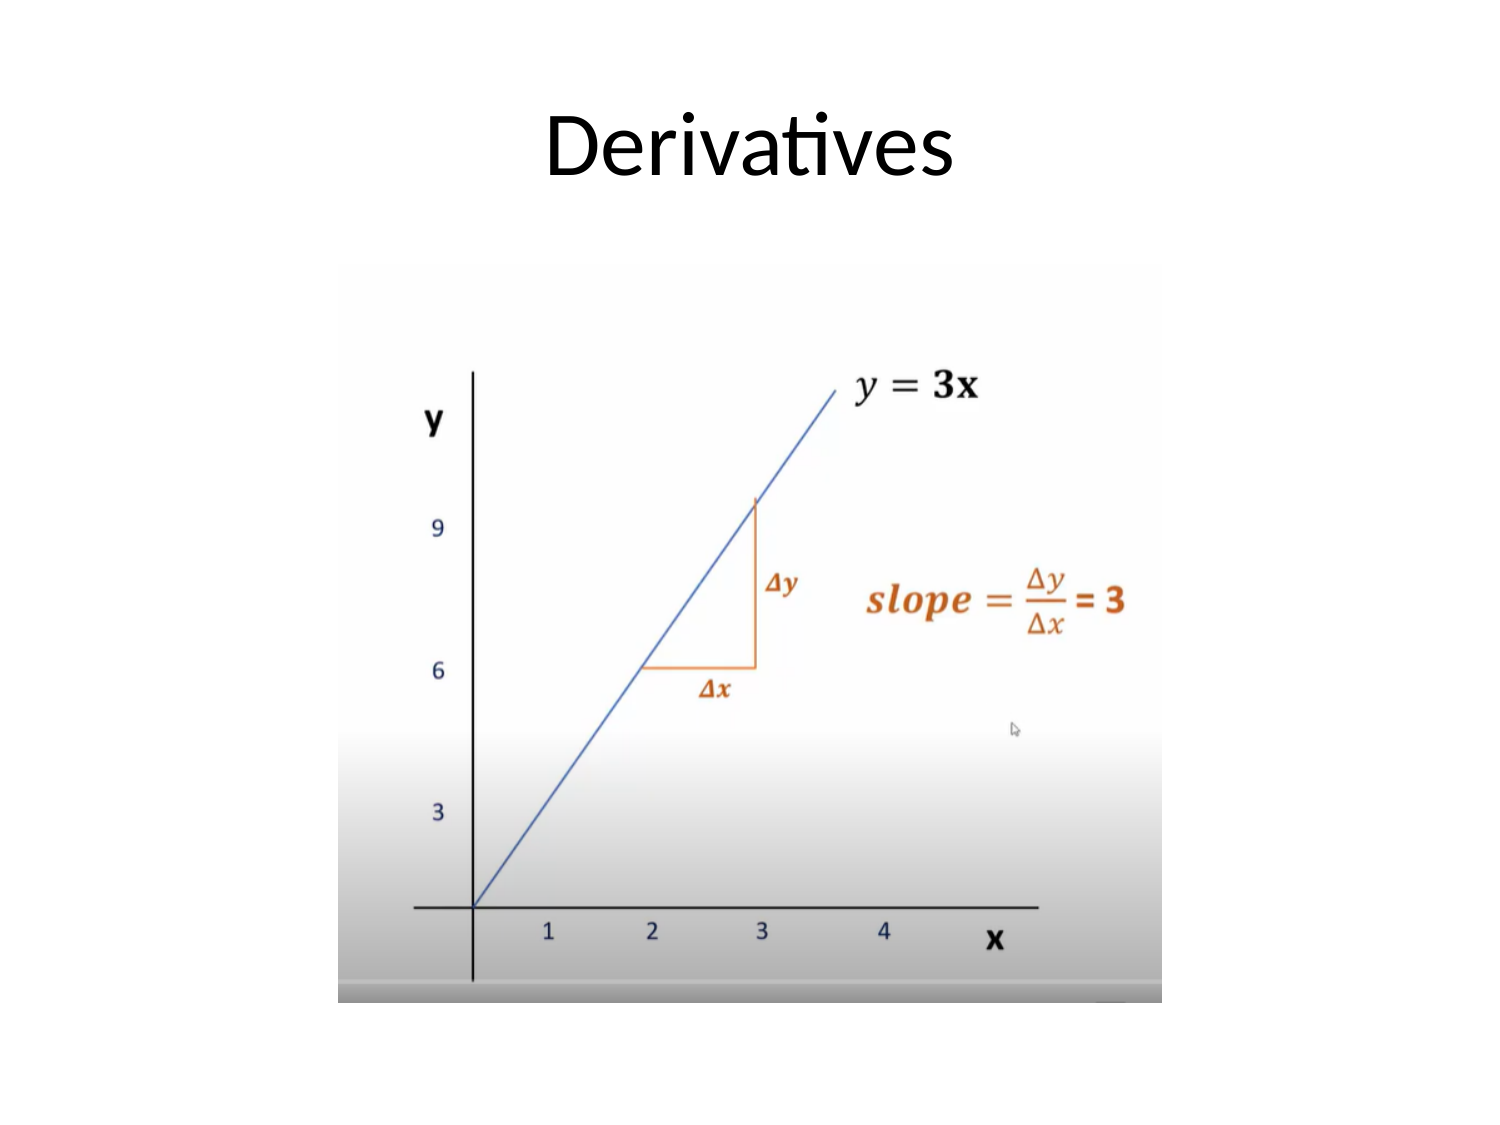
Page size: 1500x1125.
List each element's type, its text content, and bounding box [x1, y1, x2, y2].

title Derivatives [75, 45, 1425, 233]
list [337, 264, 1163, 1003]
